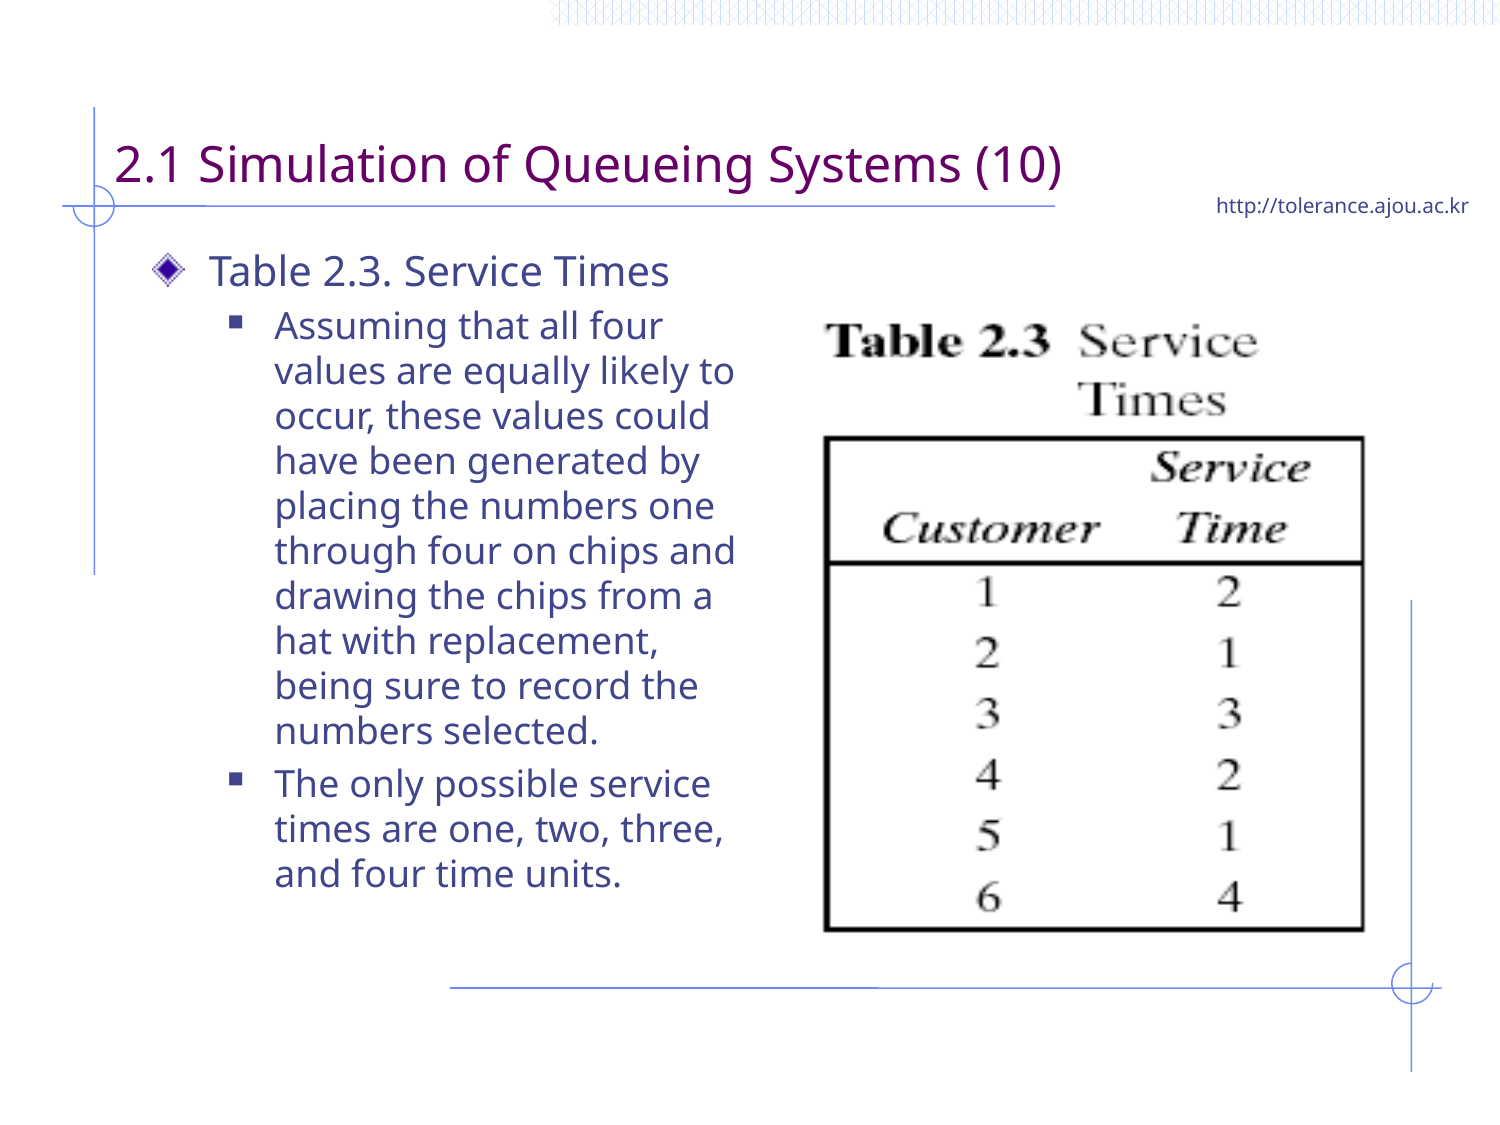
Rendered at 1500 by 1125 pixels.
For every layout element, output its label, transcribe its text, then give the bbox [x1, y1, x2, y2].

list Table 2.3. Service Times Assuming that all four values are equally likely to occur, these values could have been generated by placing the numbers one through four on chips and drawing the chips from a hat with replacement, being sure to record the numbers selected. The only possible service times are one, two, three, and four time units. [137, 237, 776, 988]
picture [812, 312, 1376, 938]
title 2.1 Simulation of Queueing Systems (10) [99, 99, 1238, 201]
picture [152, 253, 185, 287]
